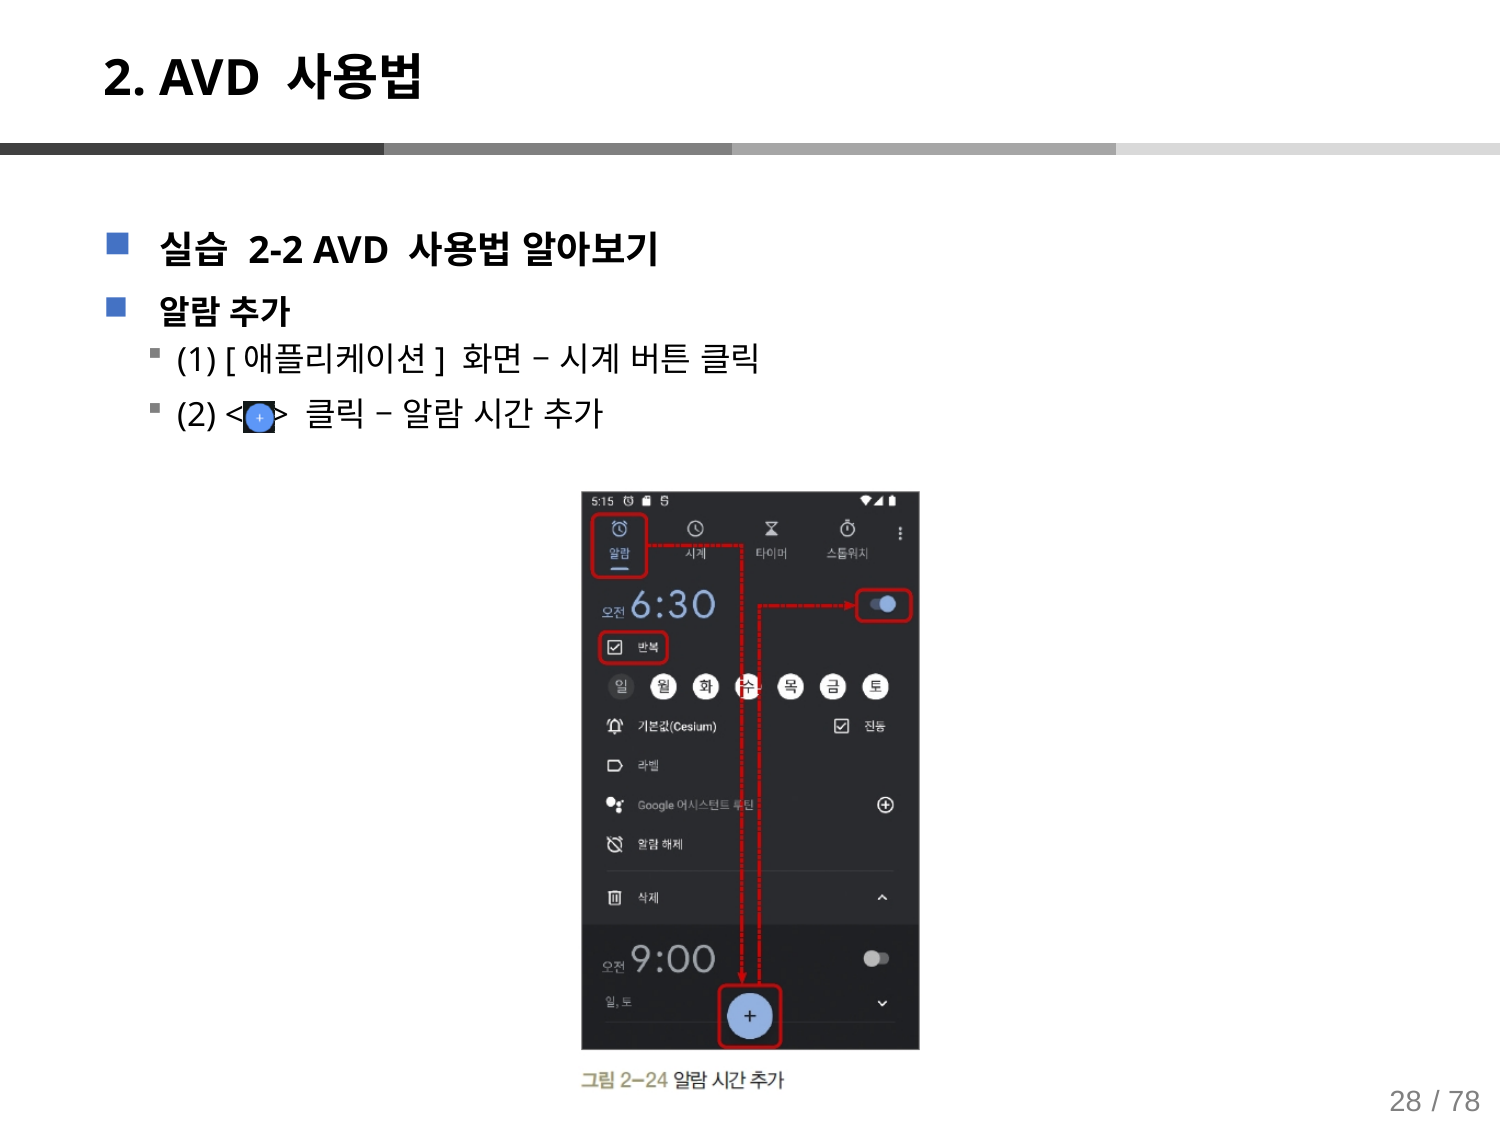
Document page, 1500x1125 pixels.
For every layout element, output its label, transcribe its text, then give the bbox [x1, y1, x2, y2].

list 실습 2-2 AVD 사용법 알아보기 알람 추가 (1) [애플리케이션] 화면 – 시계 버튼 클릭 (2) < > 클릭 – 알람 시간 추가 [88, 196, 1468, 1083]
picture [242, 401, 275, 433]
picture [577, 488, 922, 1095]
title 2. AVD 사용법 [88, 30, 1211, 121]
